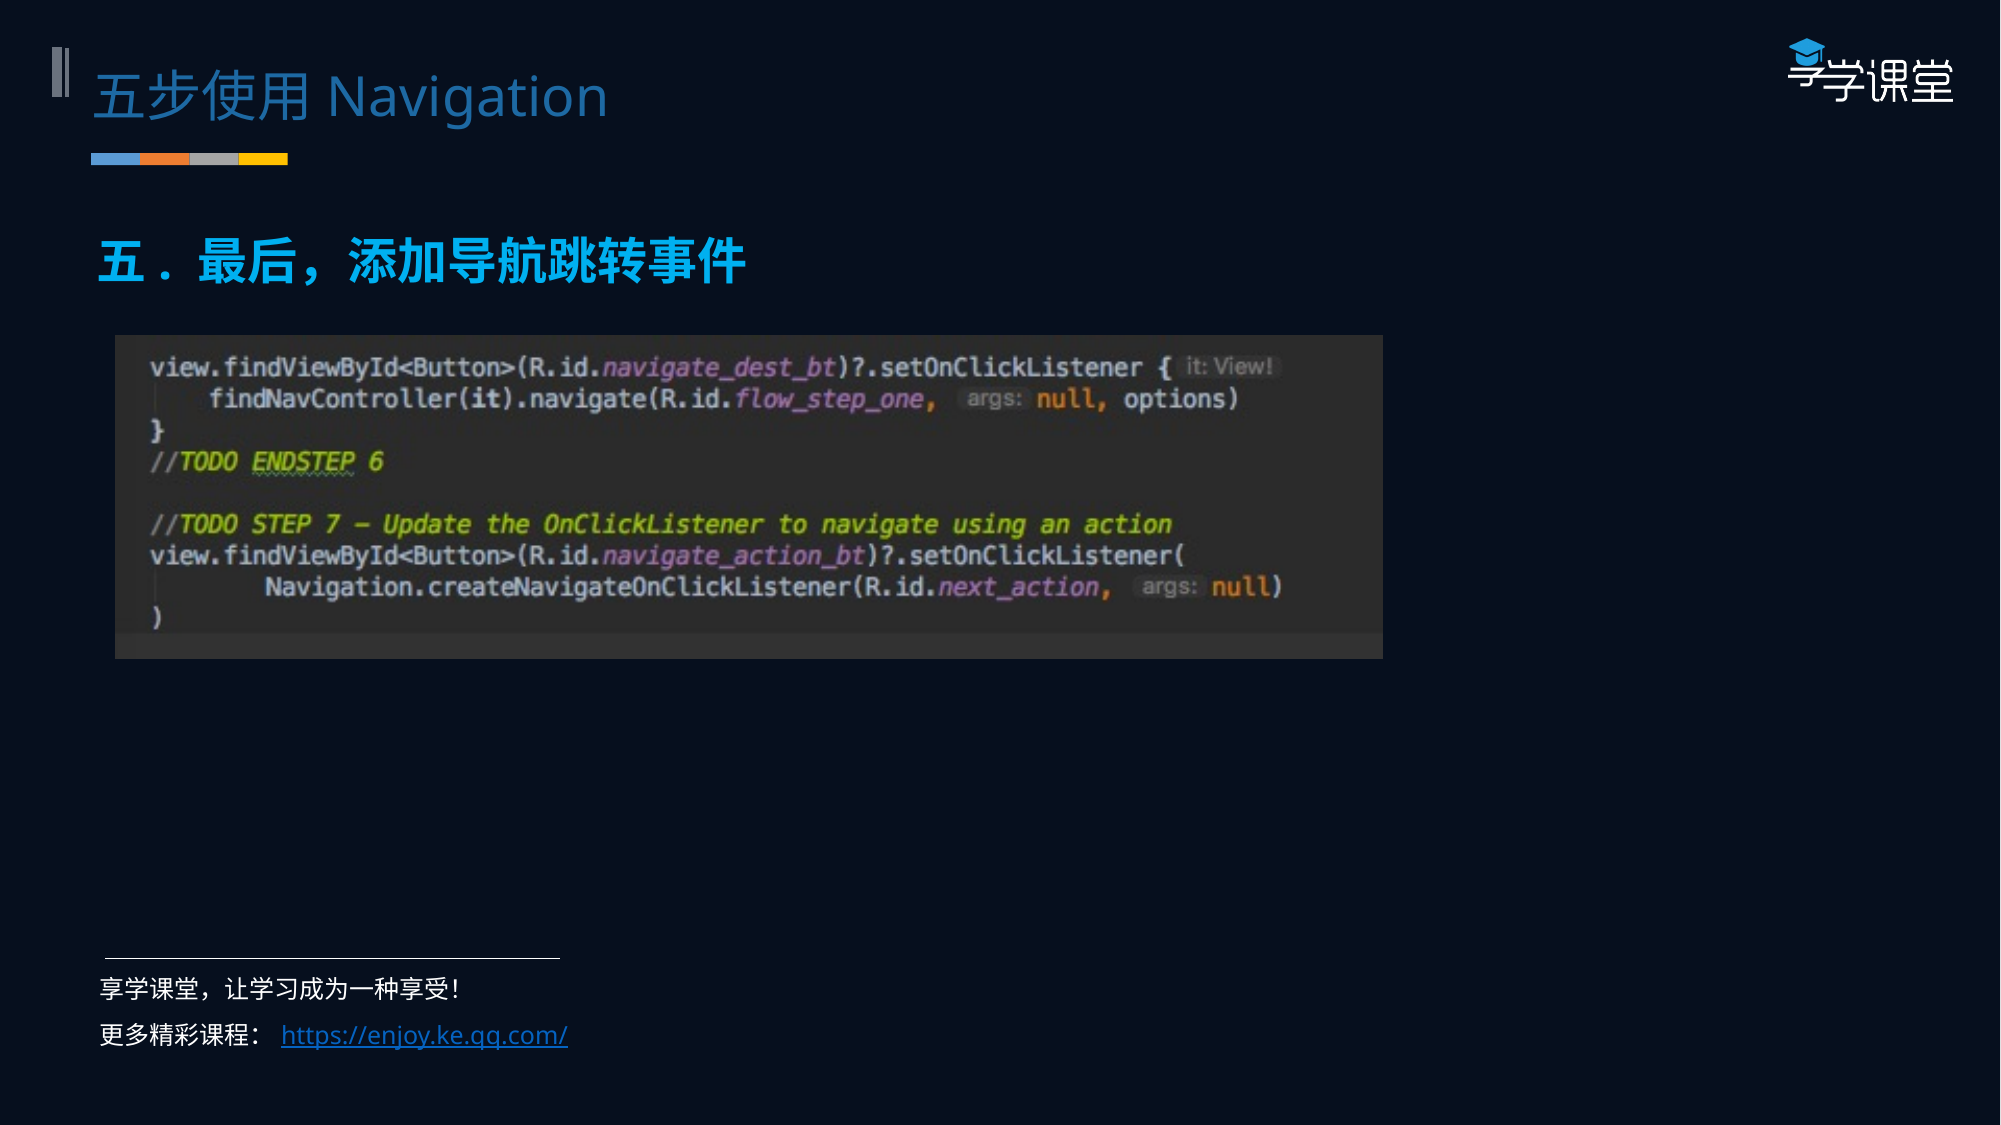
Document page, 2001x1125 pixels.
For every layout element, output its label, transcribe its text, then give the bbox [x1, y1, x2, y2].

text_box 五. 最后，添加导航跳转事件 [81, 222, 763, 298]
text_box 五步使用Navigation [91, 60, 992, 128]
picture [1788, 38, 1953, 102]
picture [115, 335, 1383, 659]
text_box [90, 152, 288, 166]
